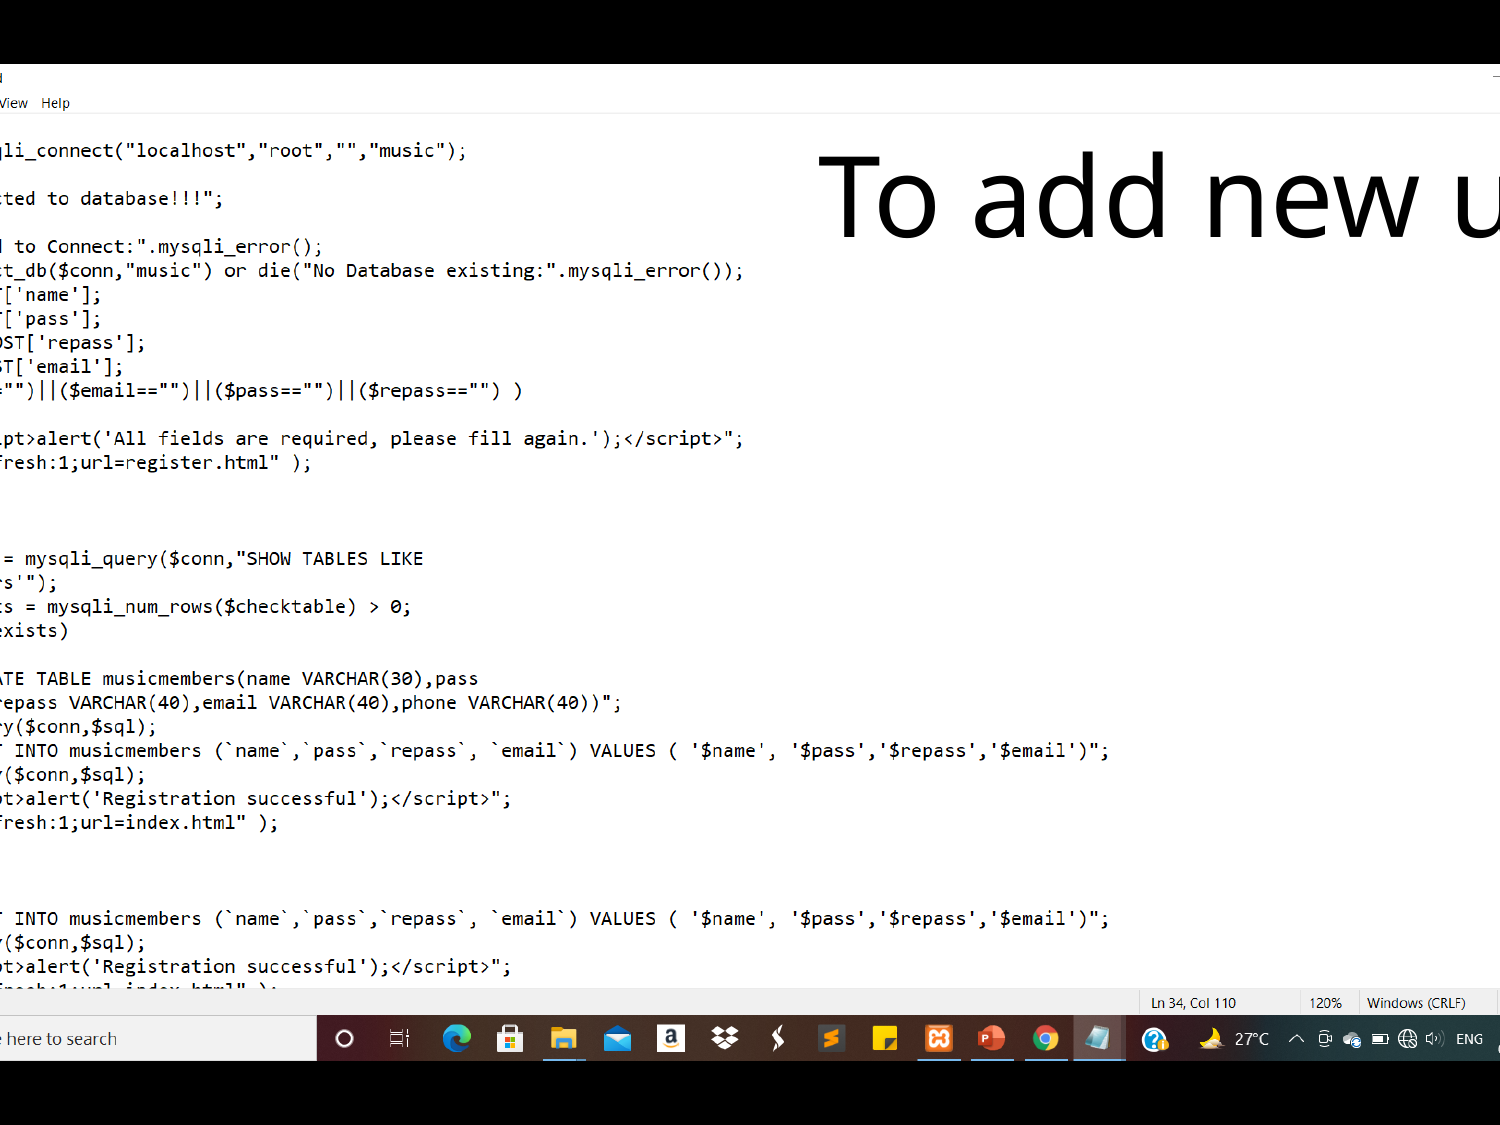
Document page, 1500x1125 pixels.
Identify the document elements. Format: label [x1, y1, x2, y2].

picture [0, 63, 1500, 1062]
